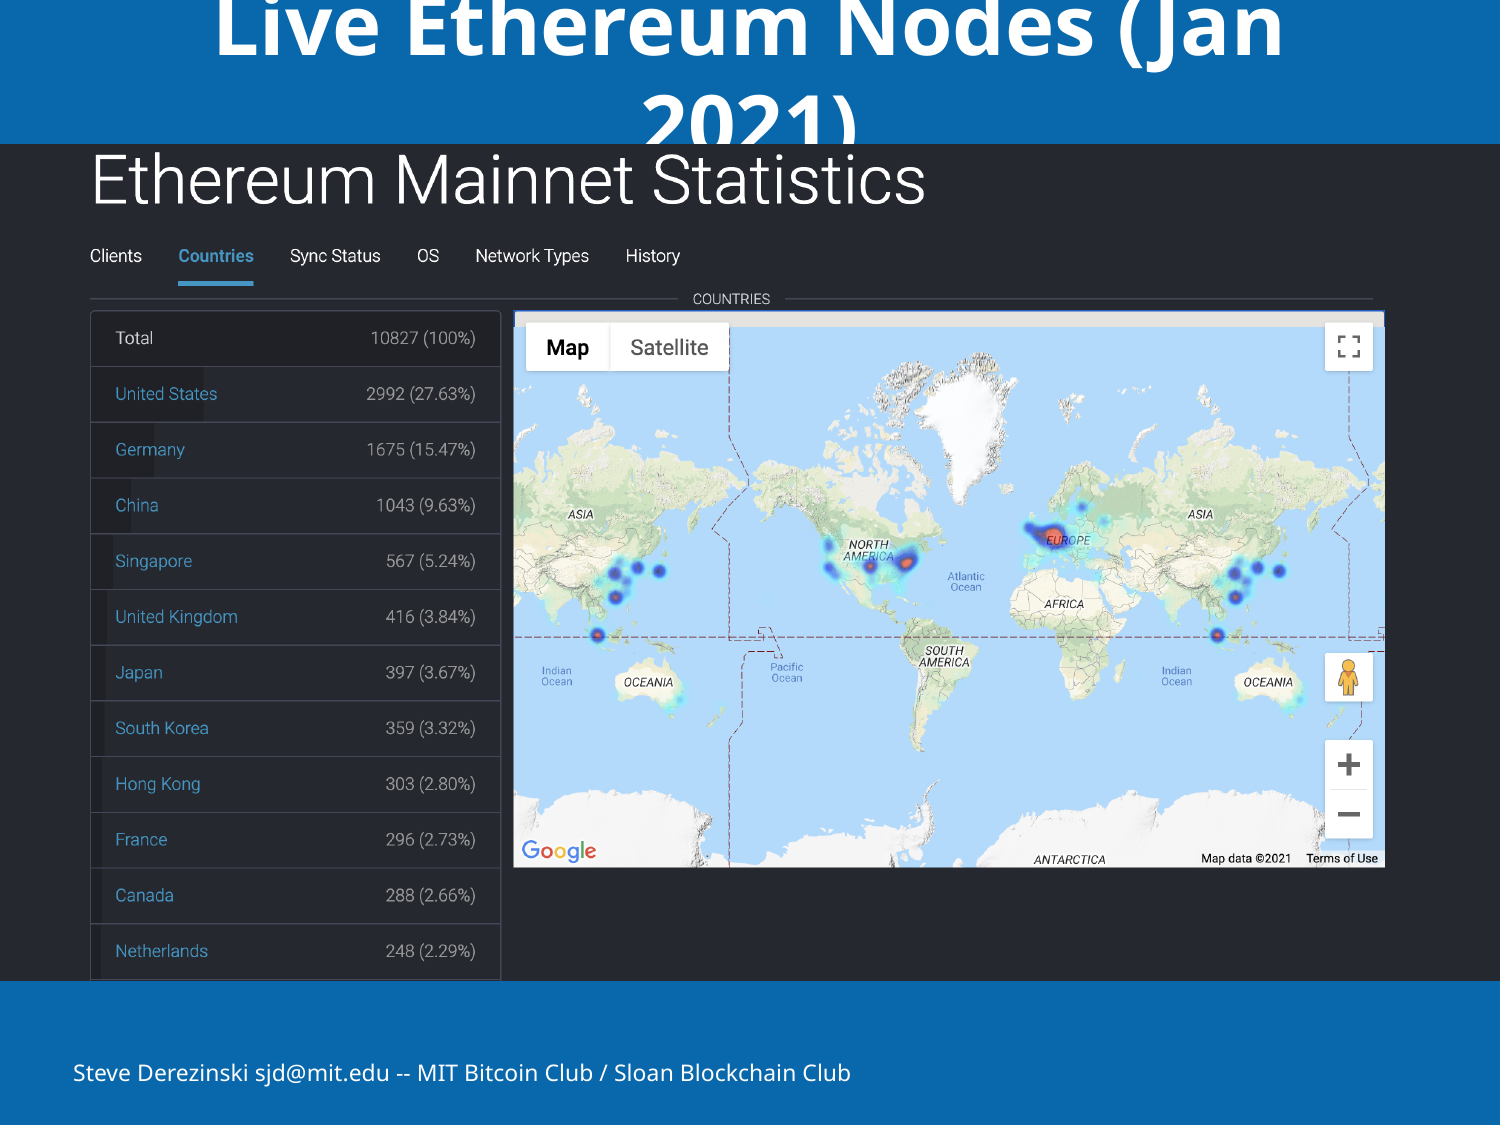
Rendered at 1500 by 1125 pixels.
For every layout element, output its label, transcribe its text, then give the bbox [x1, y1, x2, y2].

title Live Ethereum Nodes (Jan 2021) [127, 17, 1372, 127]
footer Steve Derezinski sjd@mit.edu -- MIT Bitcoin Club / Sloan Blockchain Club [58, 1042, 1005, 1103]
picture [0, 143, 1500, 981]
